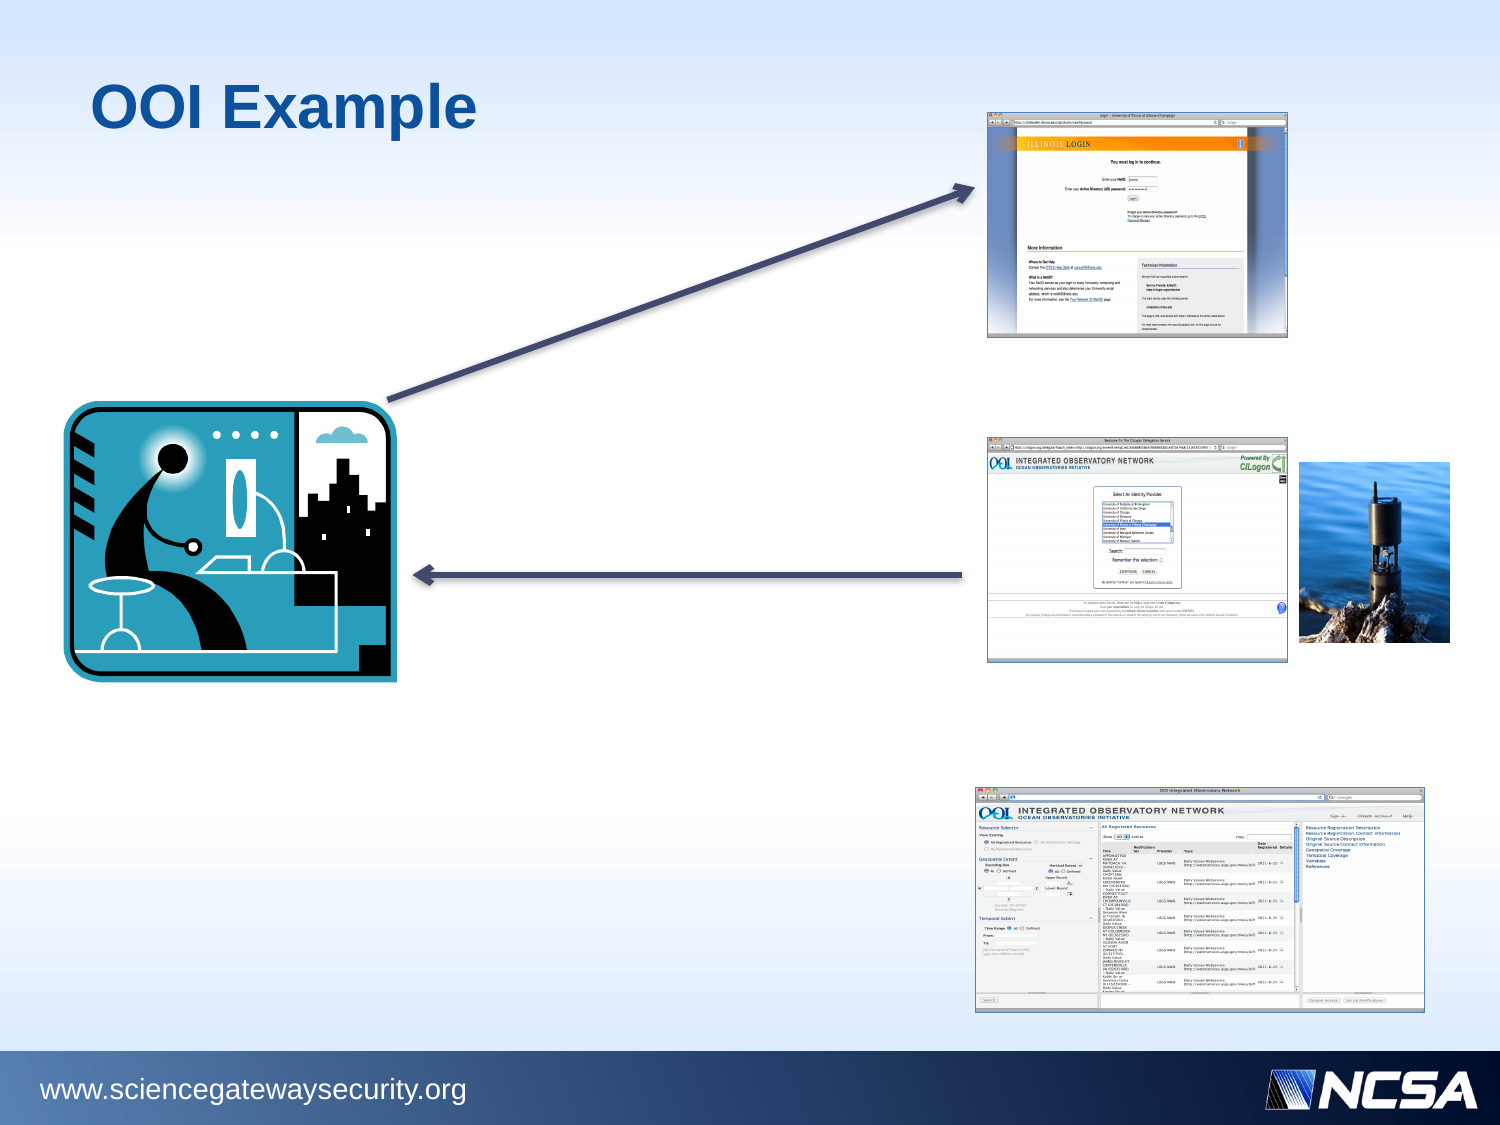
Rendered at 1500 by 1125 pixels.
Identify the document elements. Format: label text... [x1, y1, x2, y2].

title OOI Example [74, 44, 1426, 163]
picture [0, 787, 1500, 1125]
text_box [387, 187, 976, 401]
picture [1299, 462, 1451, 643]
picture [987, 437, 1288, 663]
footer www.sciencegatewaysecurity.org [24, 1062, 913, 1103]
picture [62, 399, 399, 684]
picture [0, 0, 1500, 338]
